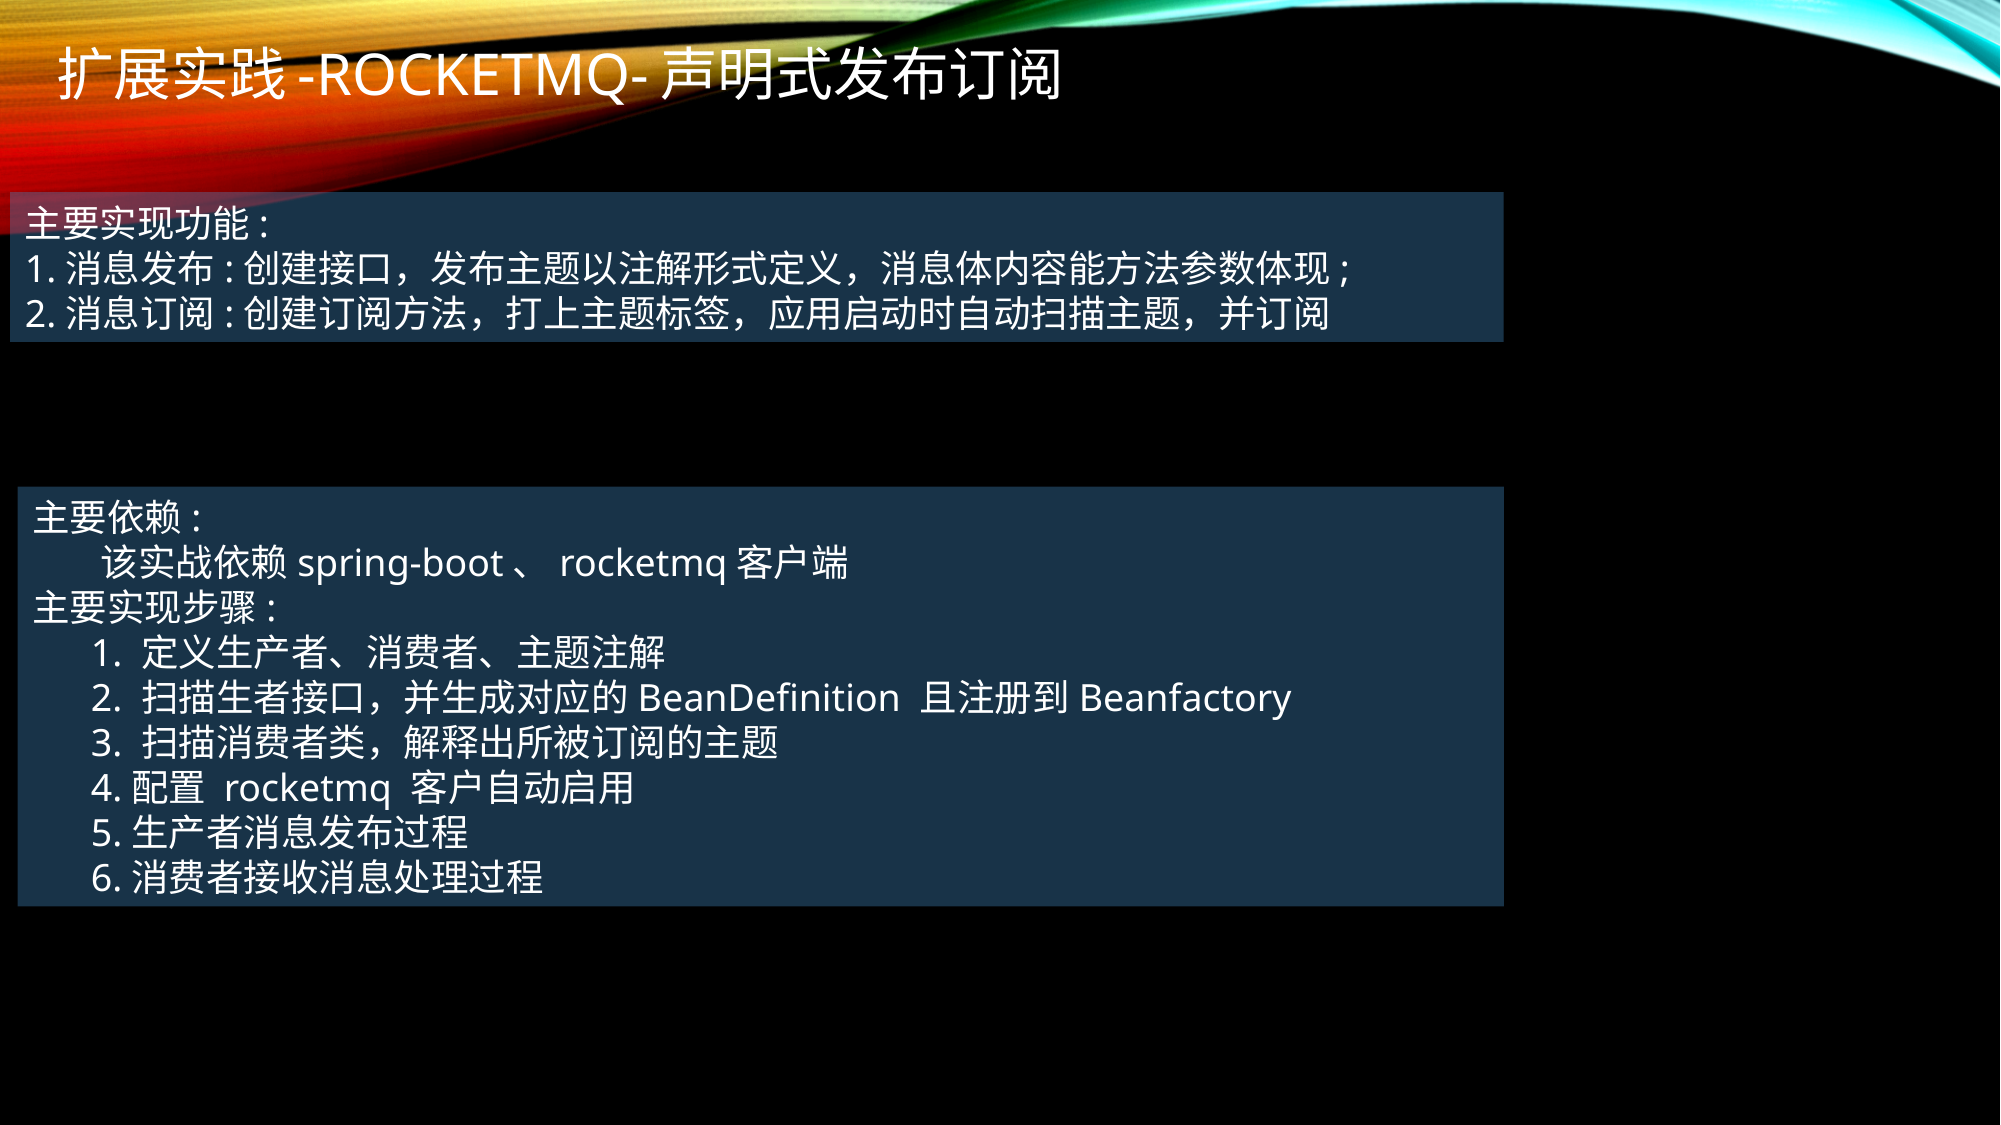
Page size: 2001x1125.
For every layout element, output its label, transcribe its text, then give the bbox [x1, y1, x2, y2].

text_box 主要依赖: 该实战依赖spring-boot、rocketmq客户端 主要实现步骤: 1. 定义生产者、消费者、主题注解 2. 扫描生者接口，并生成对应的BeanDefinition 且注册到Beanfactory 3. 扫描消费者类，解释出所被订阅的主题 4.配置 rocketmq 客户自动启用 5.生产者消息发布过程 6.消费者接收消息处理过程 [17, 486, 1504, 907]
text_box 主要实现功能: 1.消息发布:创建接口，发布主题以注解形式定义，消息体内容能方法参数体现; 2.消息订阅:创建订阅方法，打上主题标签，应用启动时自动扫描主题，并订阅 [10, 192, 1504, 342]
picture [0, 0, 2000, 237]
title 扩展实践-rocketmq-声明式发布订阅 [17, 37, 1476, 192]
